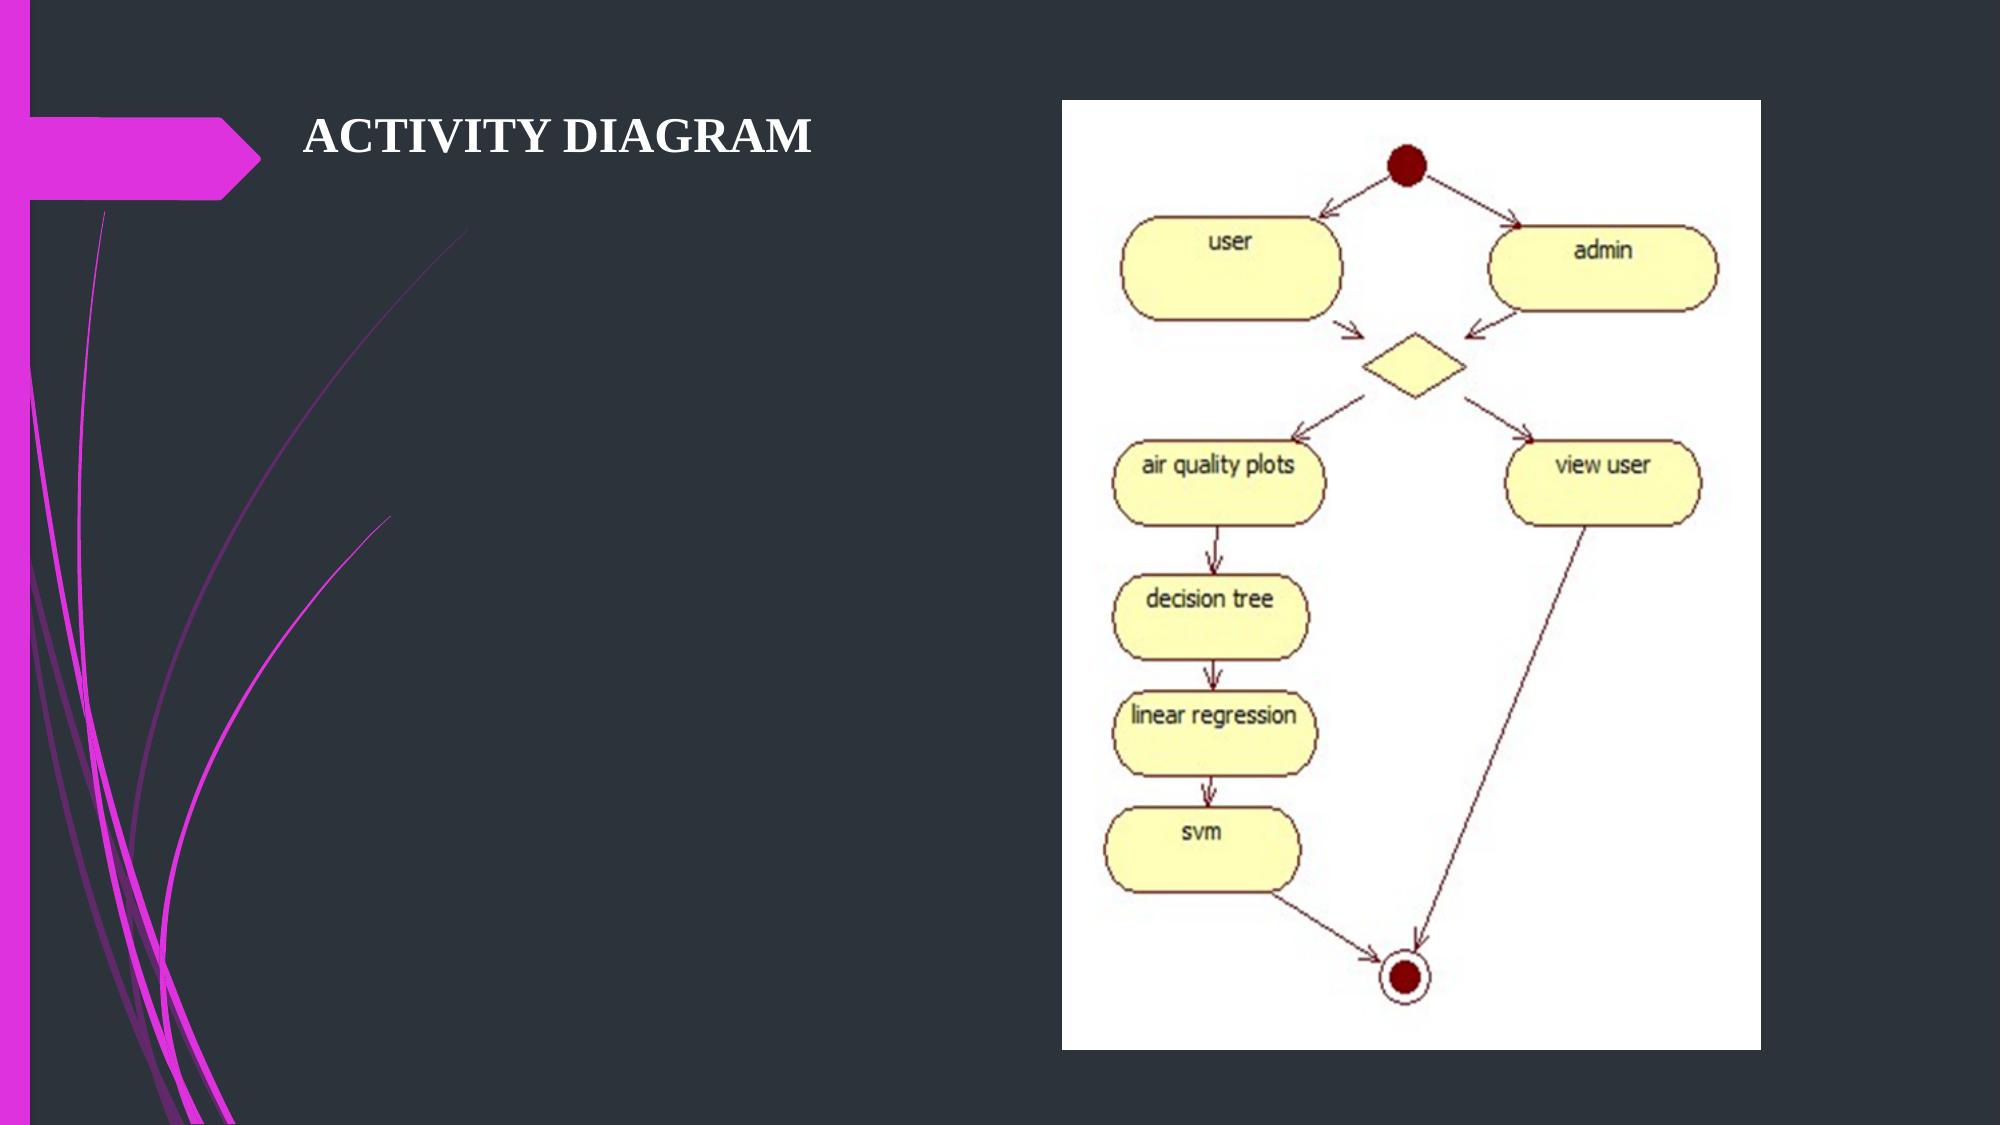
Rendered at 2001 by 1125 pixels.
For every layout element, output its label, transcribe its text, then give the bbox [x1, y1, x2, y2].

title ACTIVITY DIAGRAM [287, 95, 841, 214]
picture [1061, 99, 1761, 1051]
